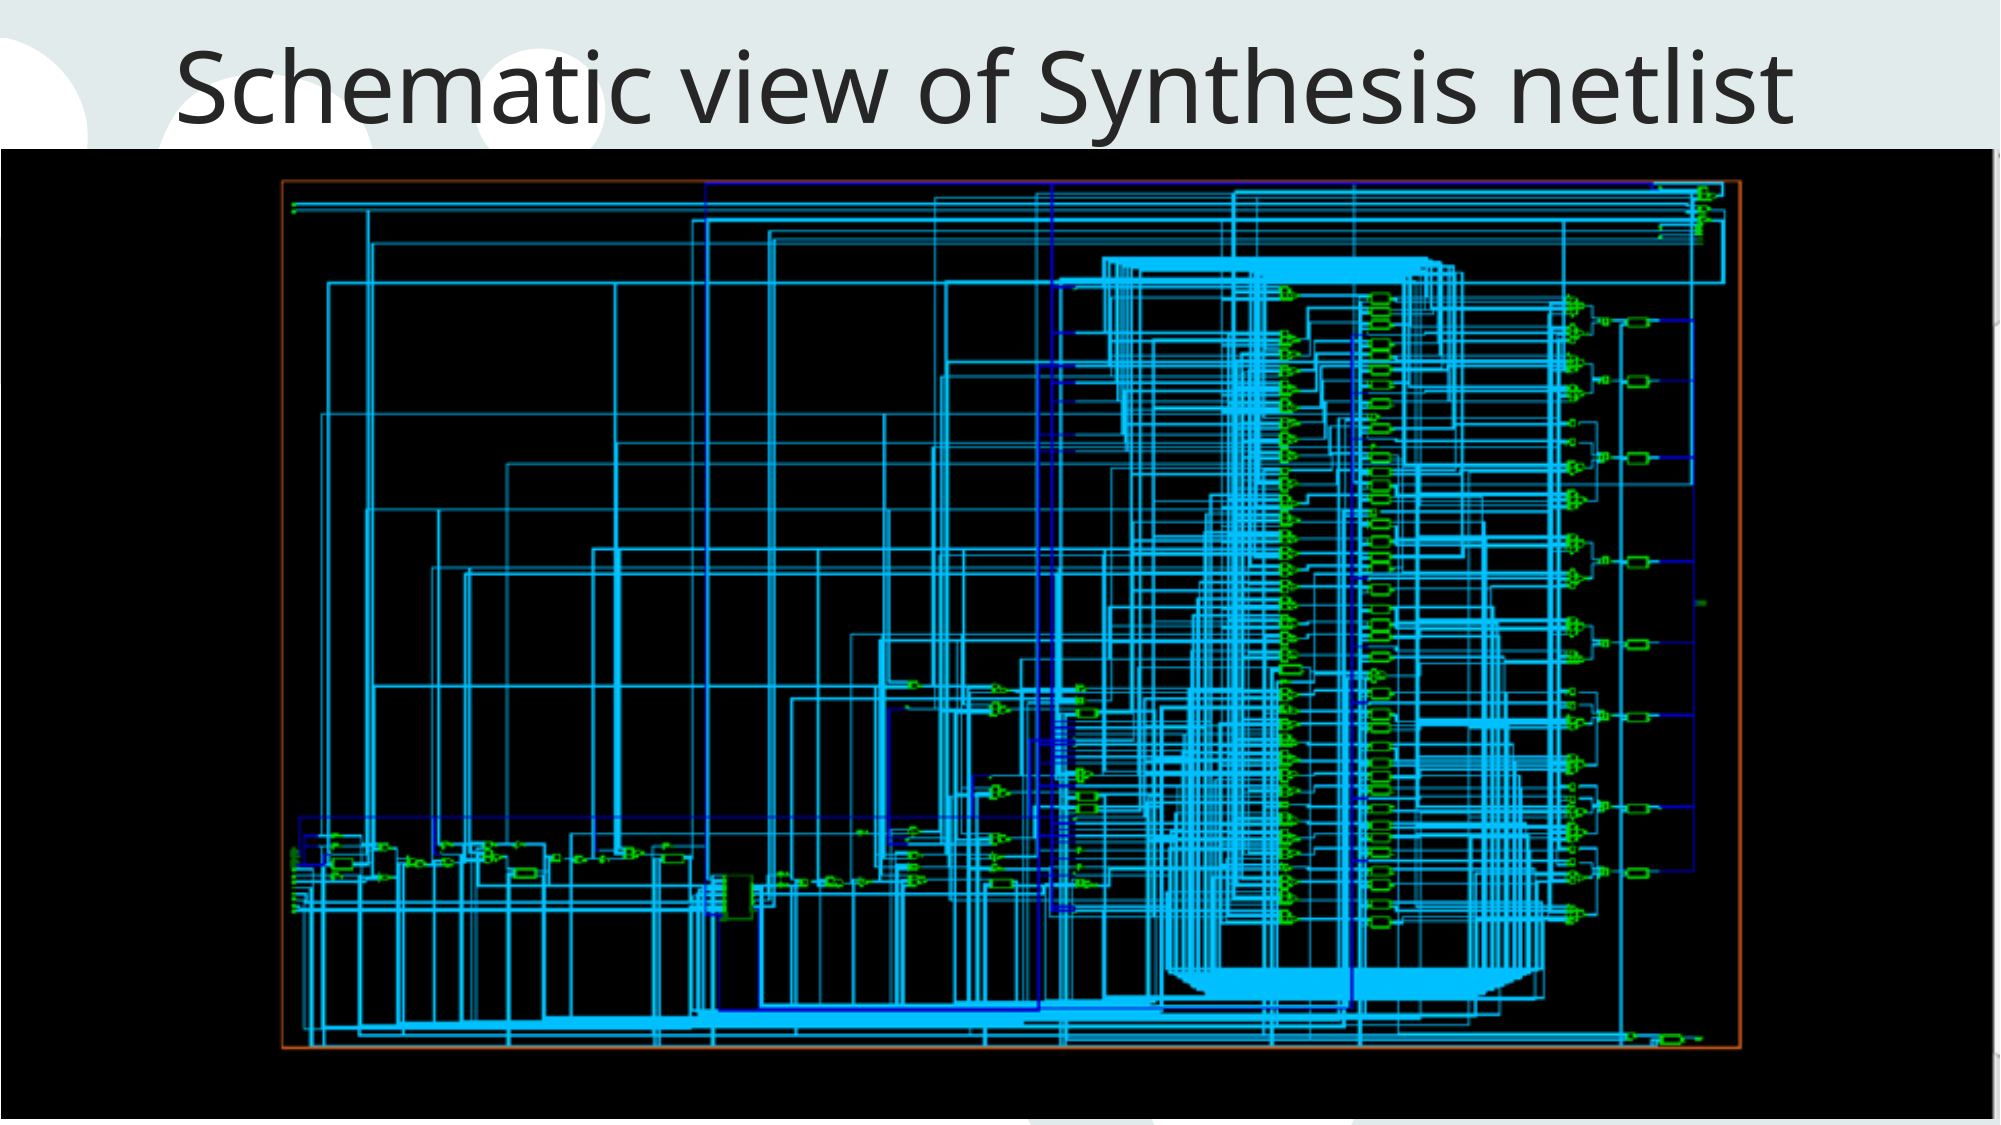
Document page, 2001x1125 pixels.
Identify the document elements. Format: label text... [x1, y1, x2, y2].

title Schematic view of Synthesis netlist [0, 0, 1997, 151]
picture [1, 149, 2000, 1119]
